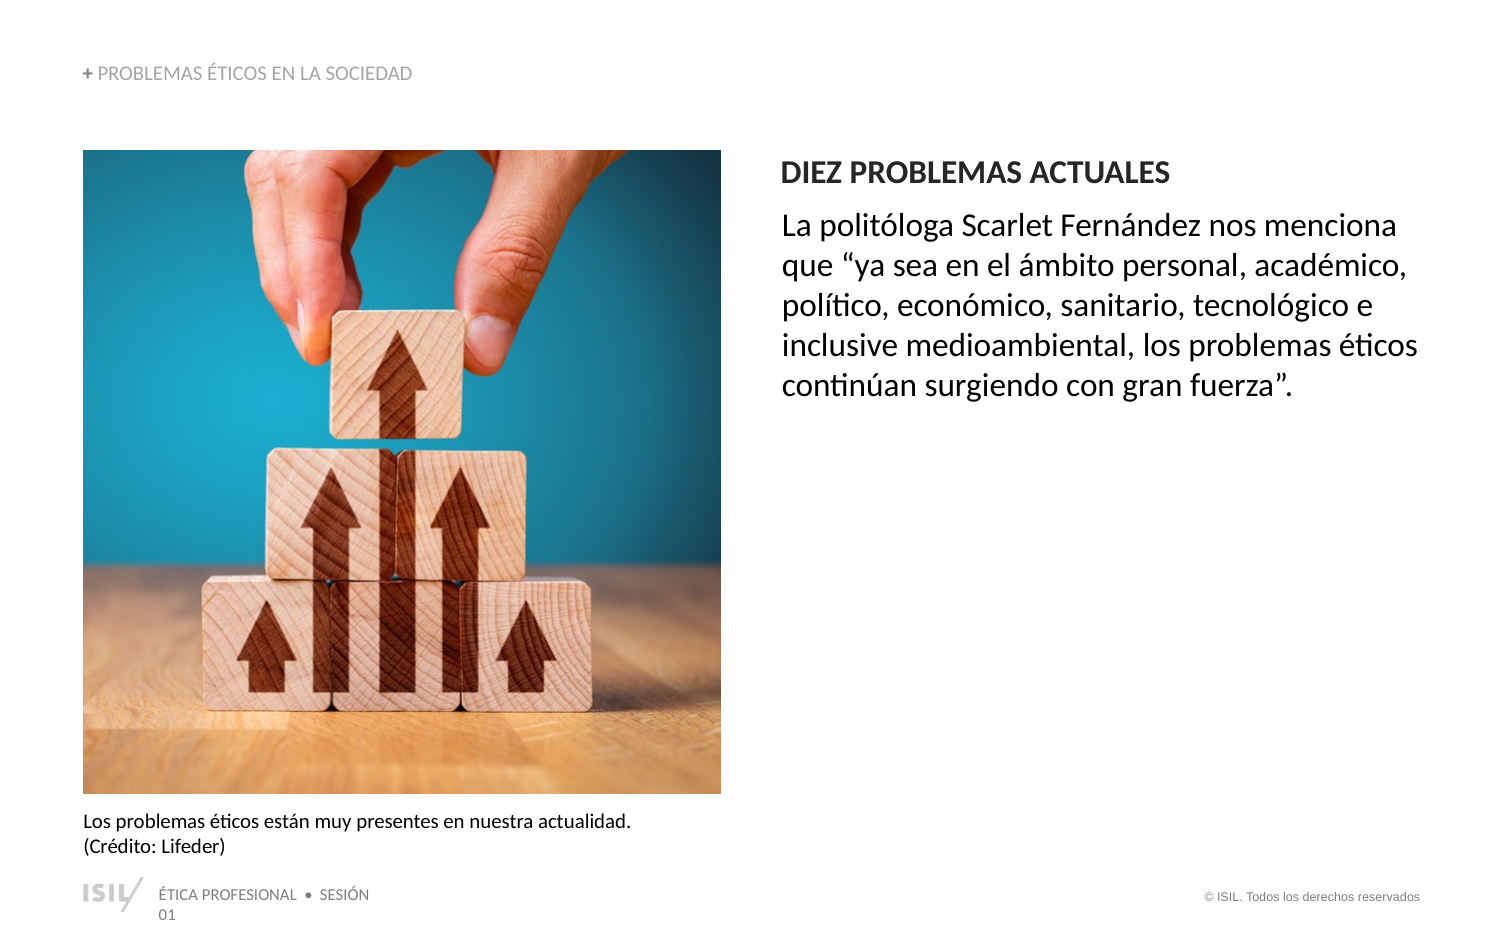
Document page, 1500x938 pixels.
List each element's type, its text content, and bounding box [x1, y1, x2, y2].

text_box + PROBLEMAS ÉTICOS EN LA SOCIEDAD [82, 62, 614, 85]
picture [82, 150, 721, 794]
text_box Los problemas éticos están muy presentes en nuestra actualidad. (Crédito: Lifeder) [83, 808, 668, 859]
text_box DIEZ PROBLEMAS ACTUALES La politóloga Scarlet Fernández nos menciona que “ya sea en el ámbito personal, académico, político, económico, sanitario, tecnológico e inclusive medioambiental, los problemas éticos continúan surgiendo con gran fuerza”. [780, 150, 1424, 403]
